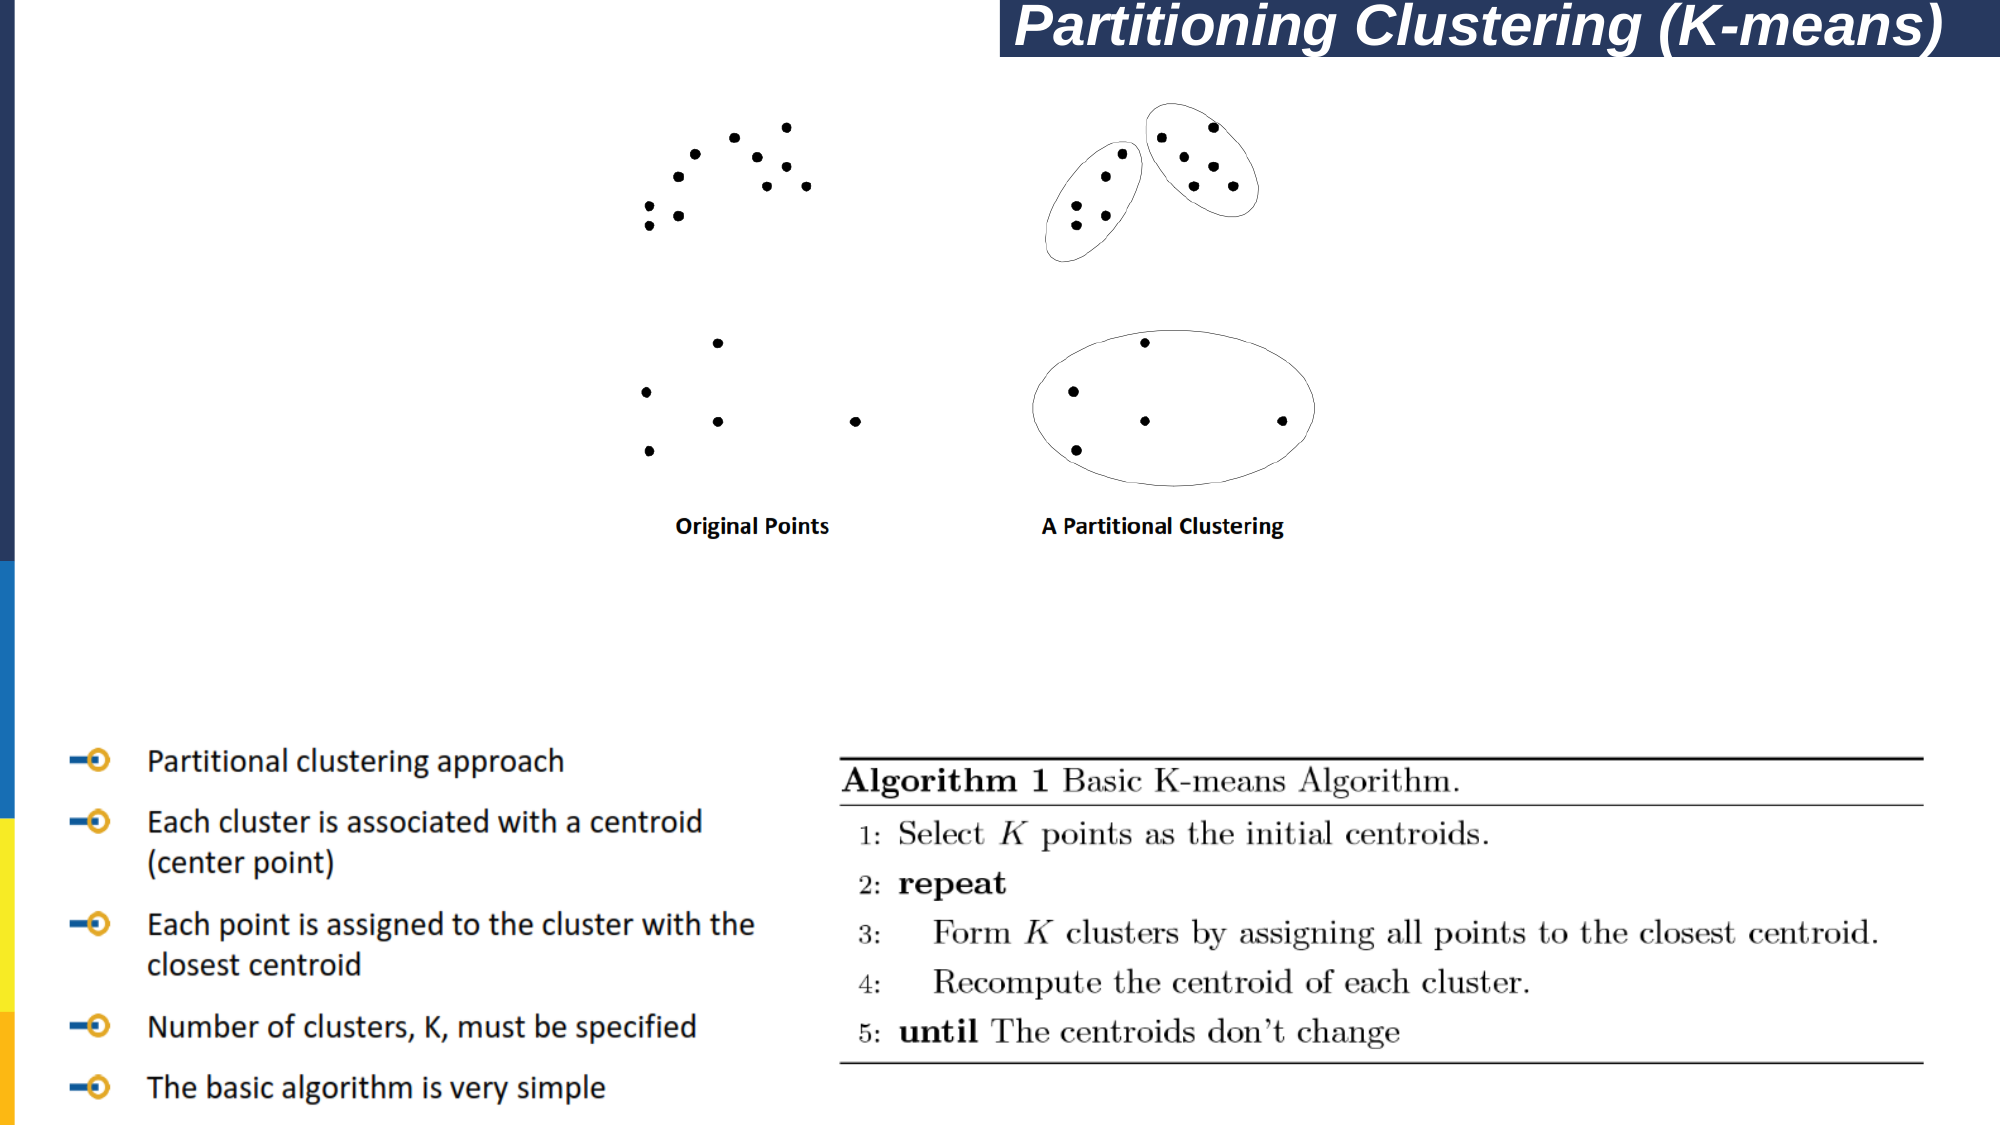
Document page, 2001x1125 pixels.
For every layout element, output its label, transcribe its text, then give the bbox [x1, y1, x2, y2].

text_box Partitioning Clustering (K-means) [999, 0, 2000, 102]
picture [607, 83, 1326, 563]
picture [61, 715, 1939, 1125]
